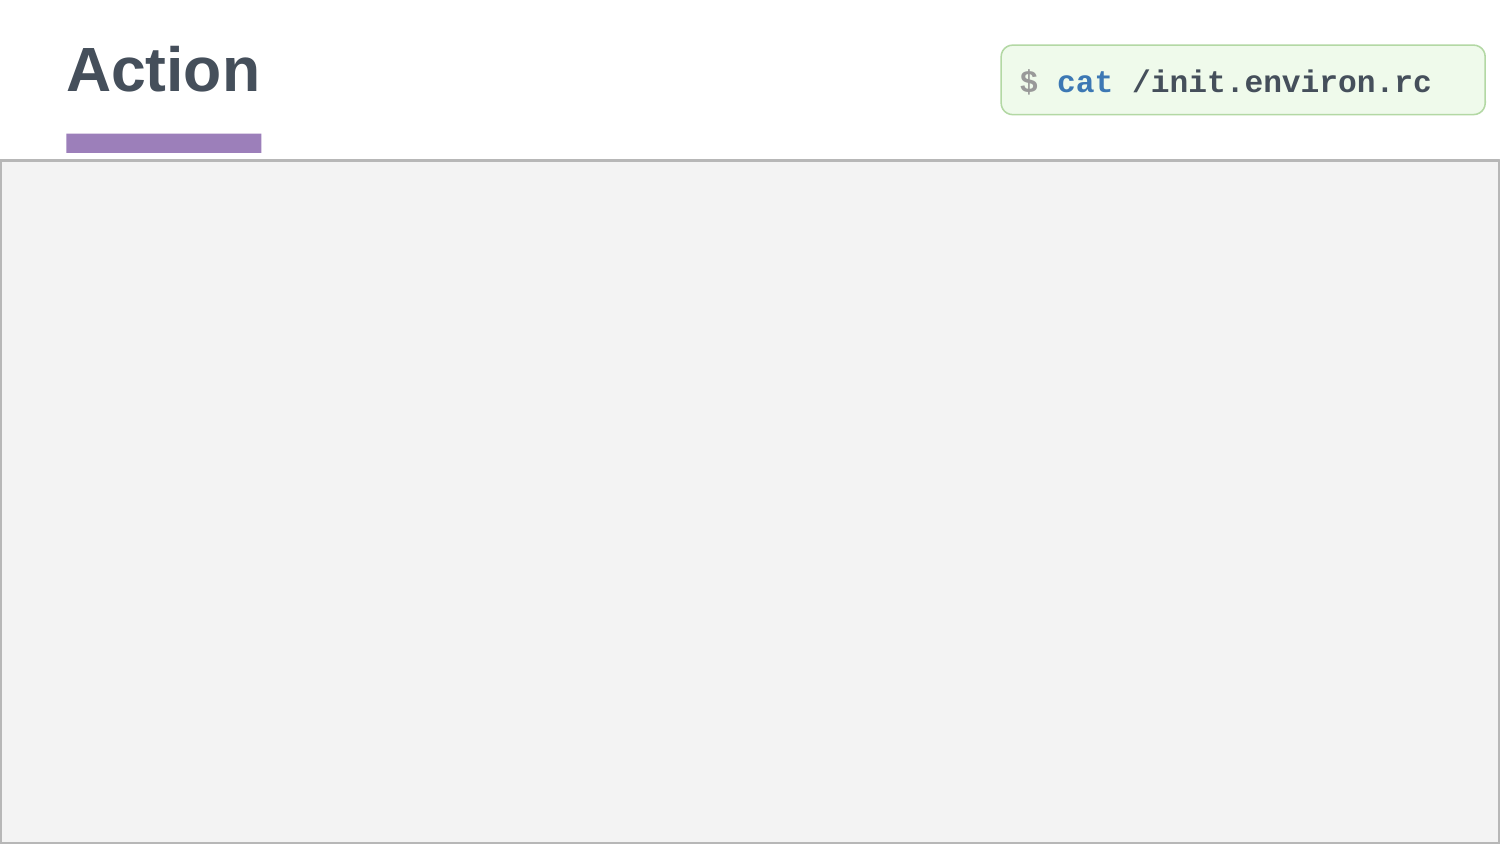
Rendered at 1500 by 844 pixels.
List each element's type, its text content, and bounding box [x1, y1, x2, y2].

text_box $ cat /init.environ.rc [1001, 45, 1486, 115]
text_box [0, 160, 1500, 844]
title Action [51, 0, 1449, 134]
